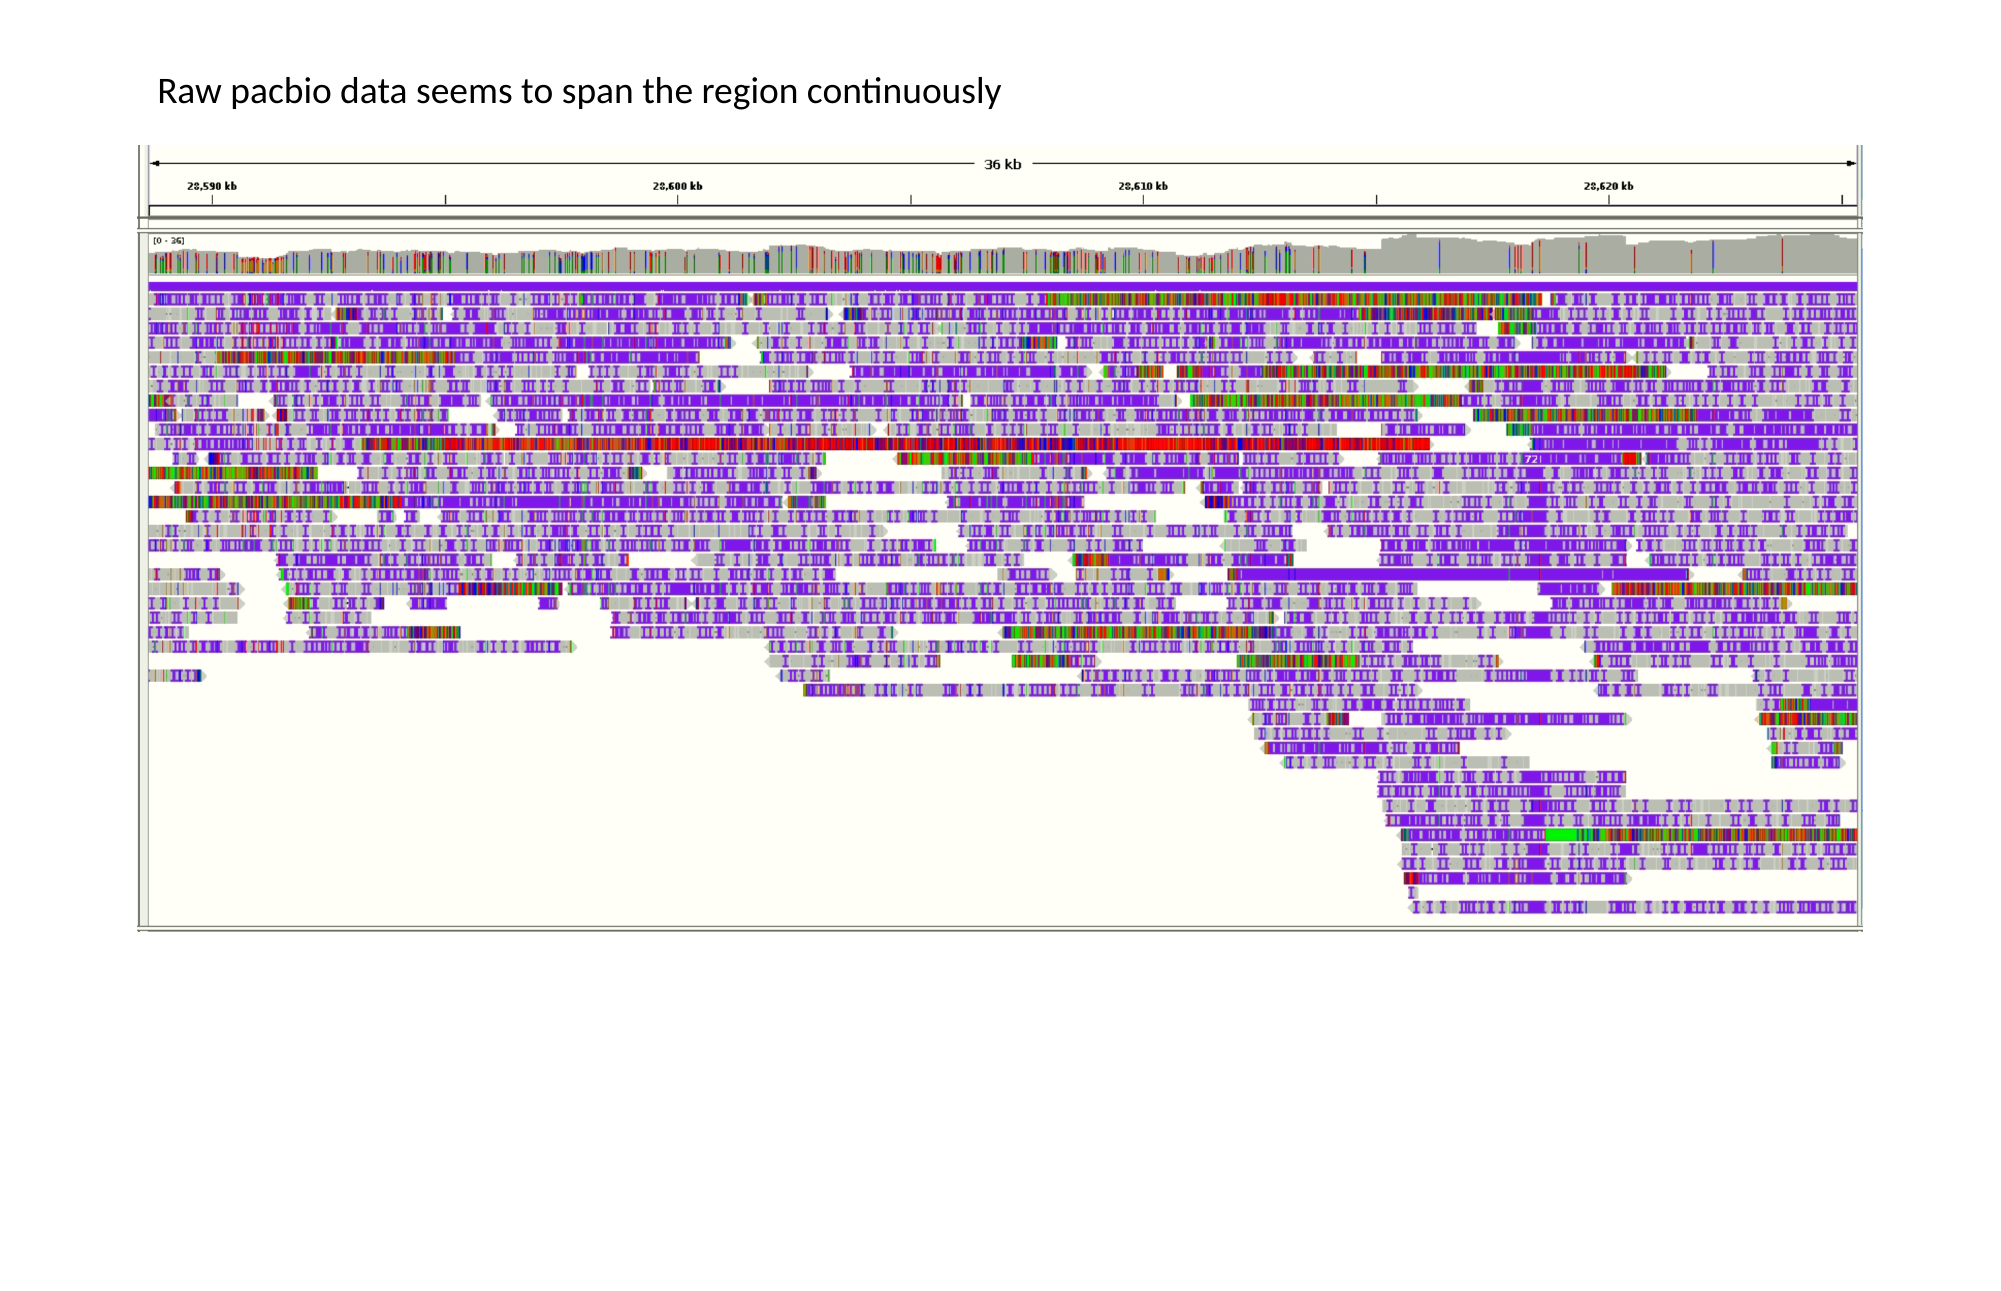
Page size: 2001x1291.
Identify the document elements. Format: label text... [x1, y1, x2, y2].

text_box Raw pacbio data seems to span the region continuously [142, 58, 1018, 119]
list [137, 145, 1863, 932]
